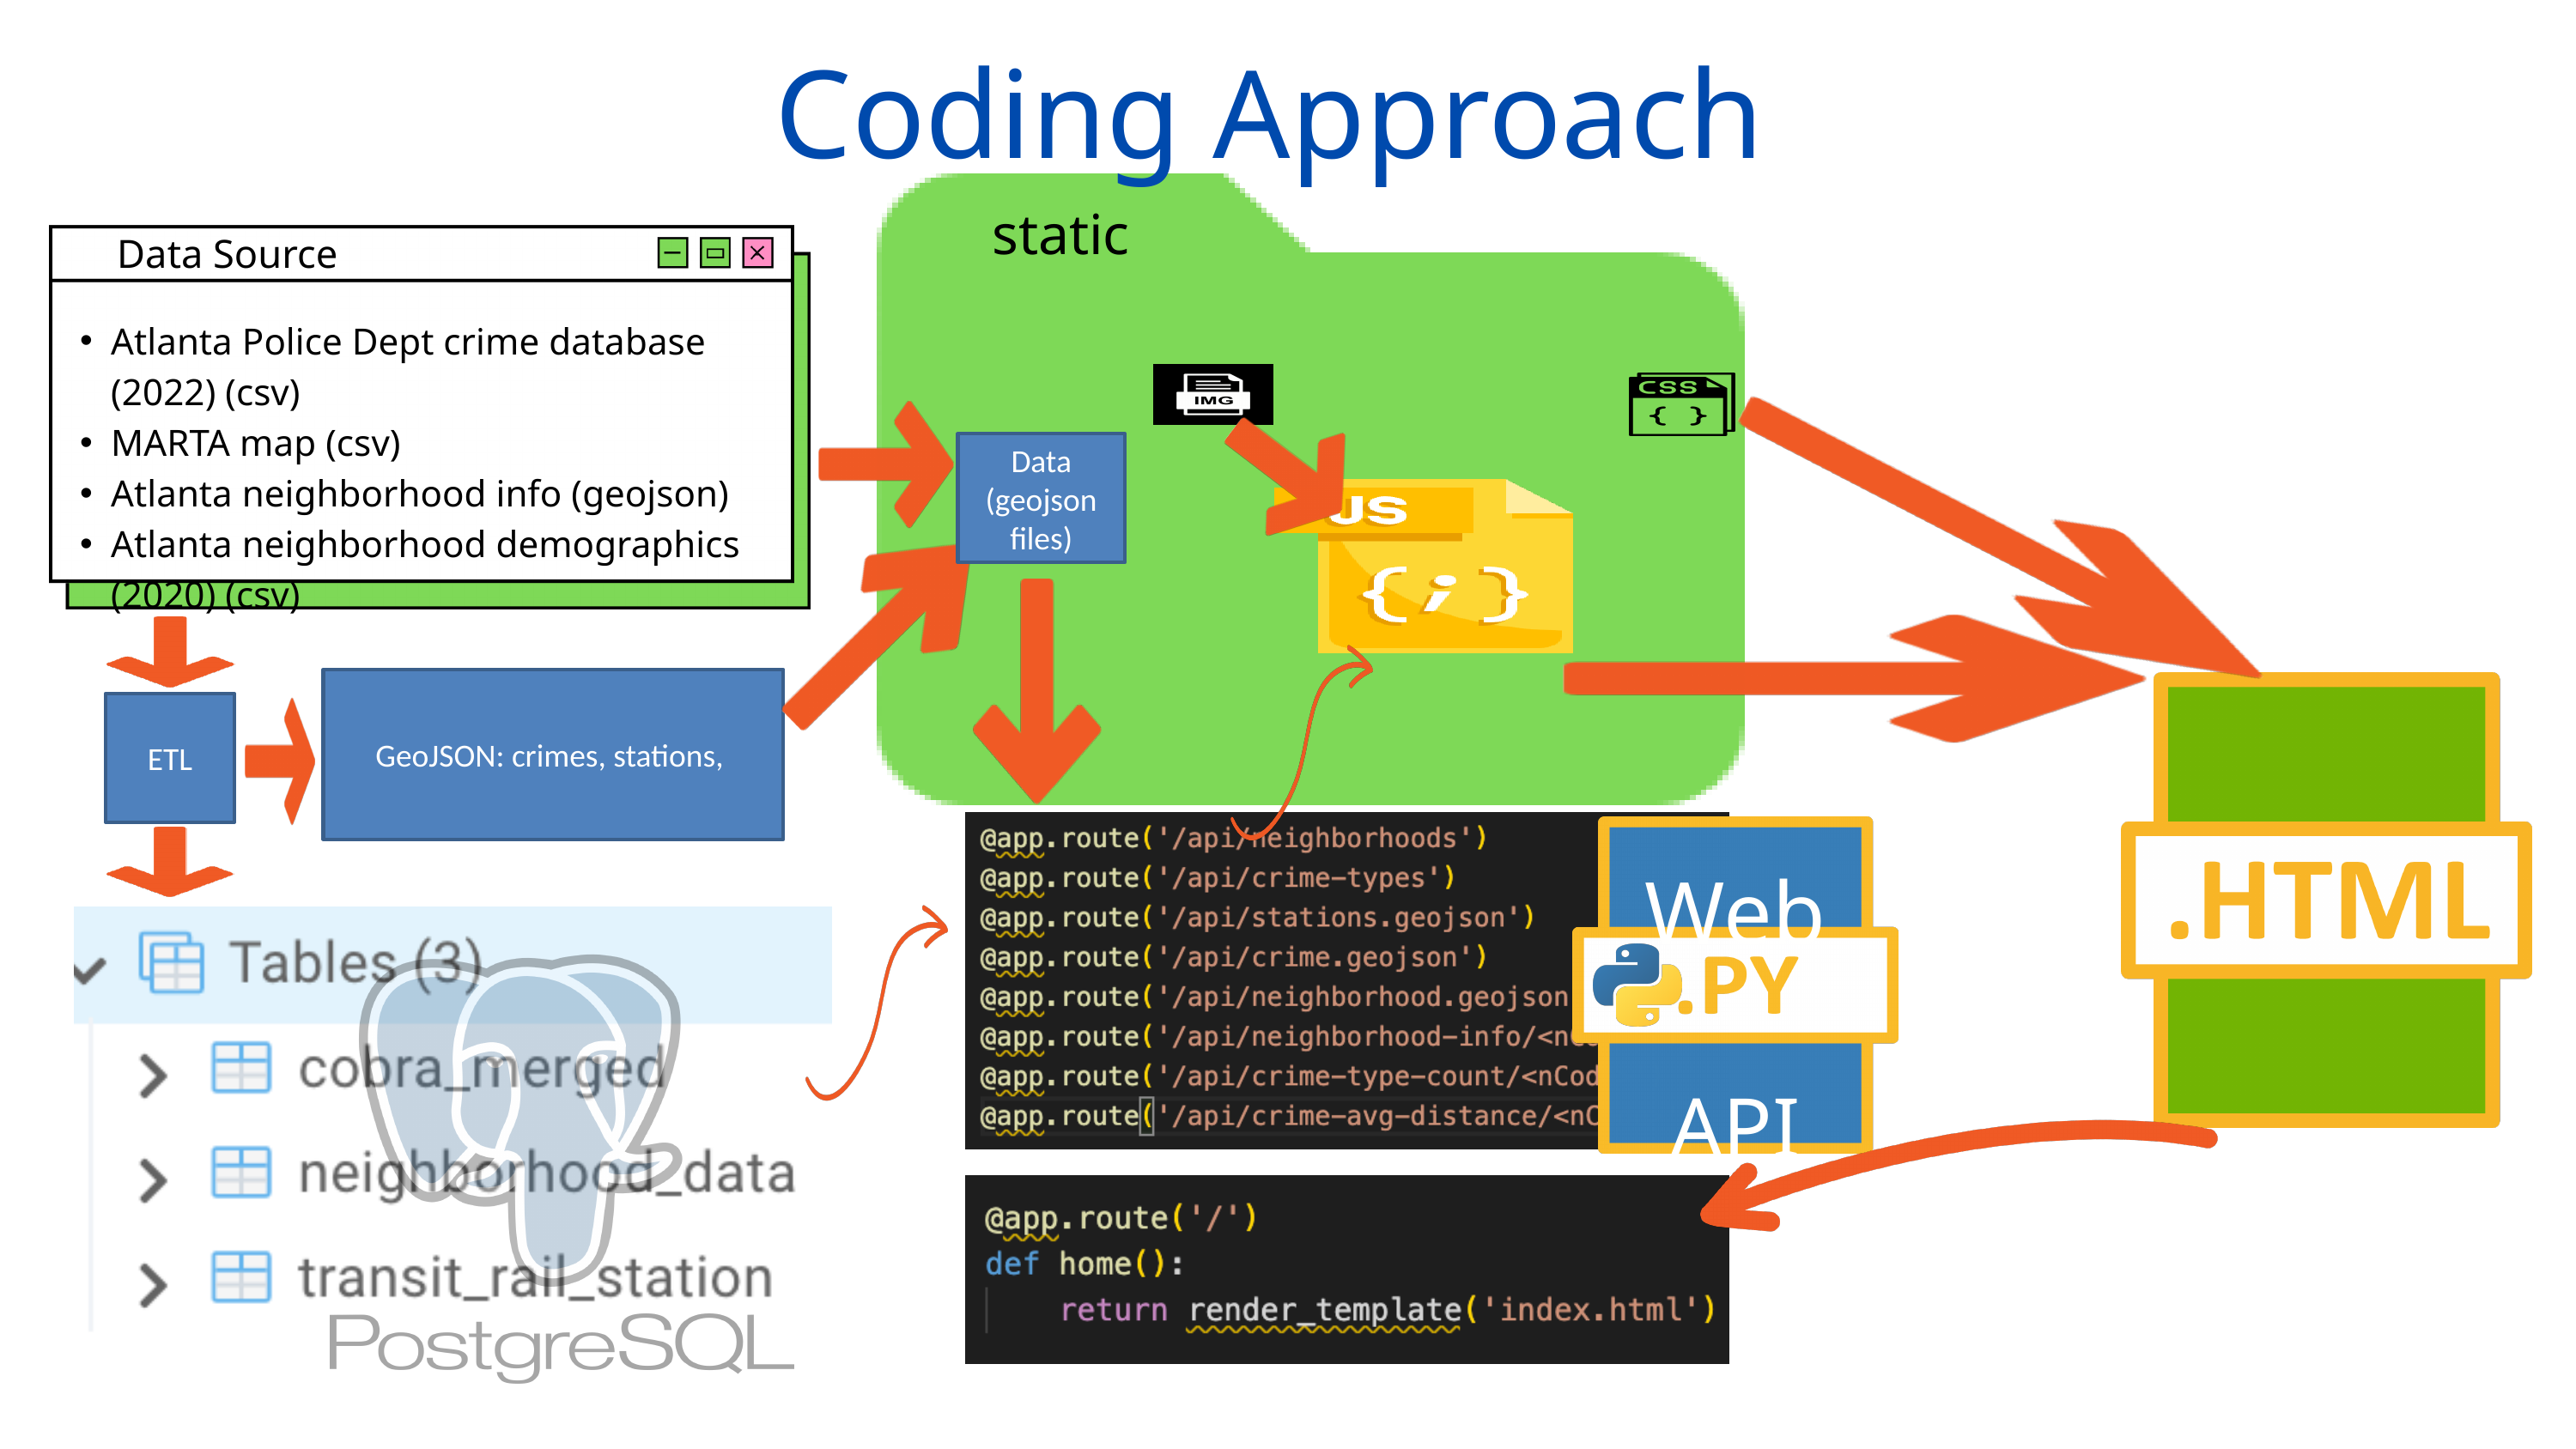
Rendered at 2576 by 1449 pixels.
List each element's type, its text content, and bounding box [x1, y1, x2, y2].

picture [796, 650, 1729, 1149]
text_box GeoJSON: crimes, stations, [321, 668, 785, 841]
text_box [1572, 816, 1899, 1155]
picture [215, 698, 344, 825]
picture [105, 616, 235, 688]
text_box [0, 221, 811, 612]
text_box Coding Approach [21, 12, 2550, 184]
picture [972, 579, 1102, 805]
picture [748, 397, 951, 766]
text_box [877, 173, 1746, 806]
picture [964, 251, 2532, 1426]
text_box ETL [104, 694, 236, 824]
picture [105, 826, 235, 897]
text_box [74, 906, 832, 1385]
picture [1222, 402, 1352, 538]
